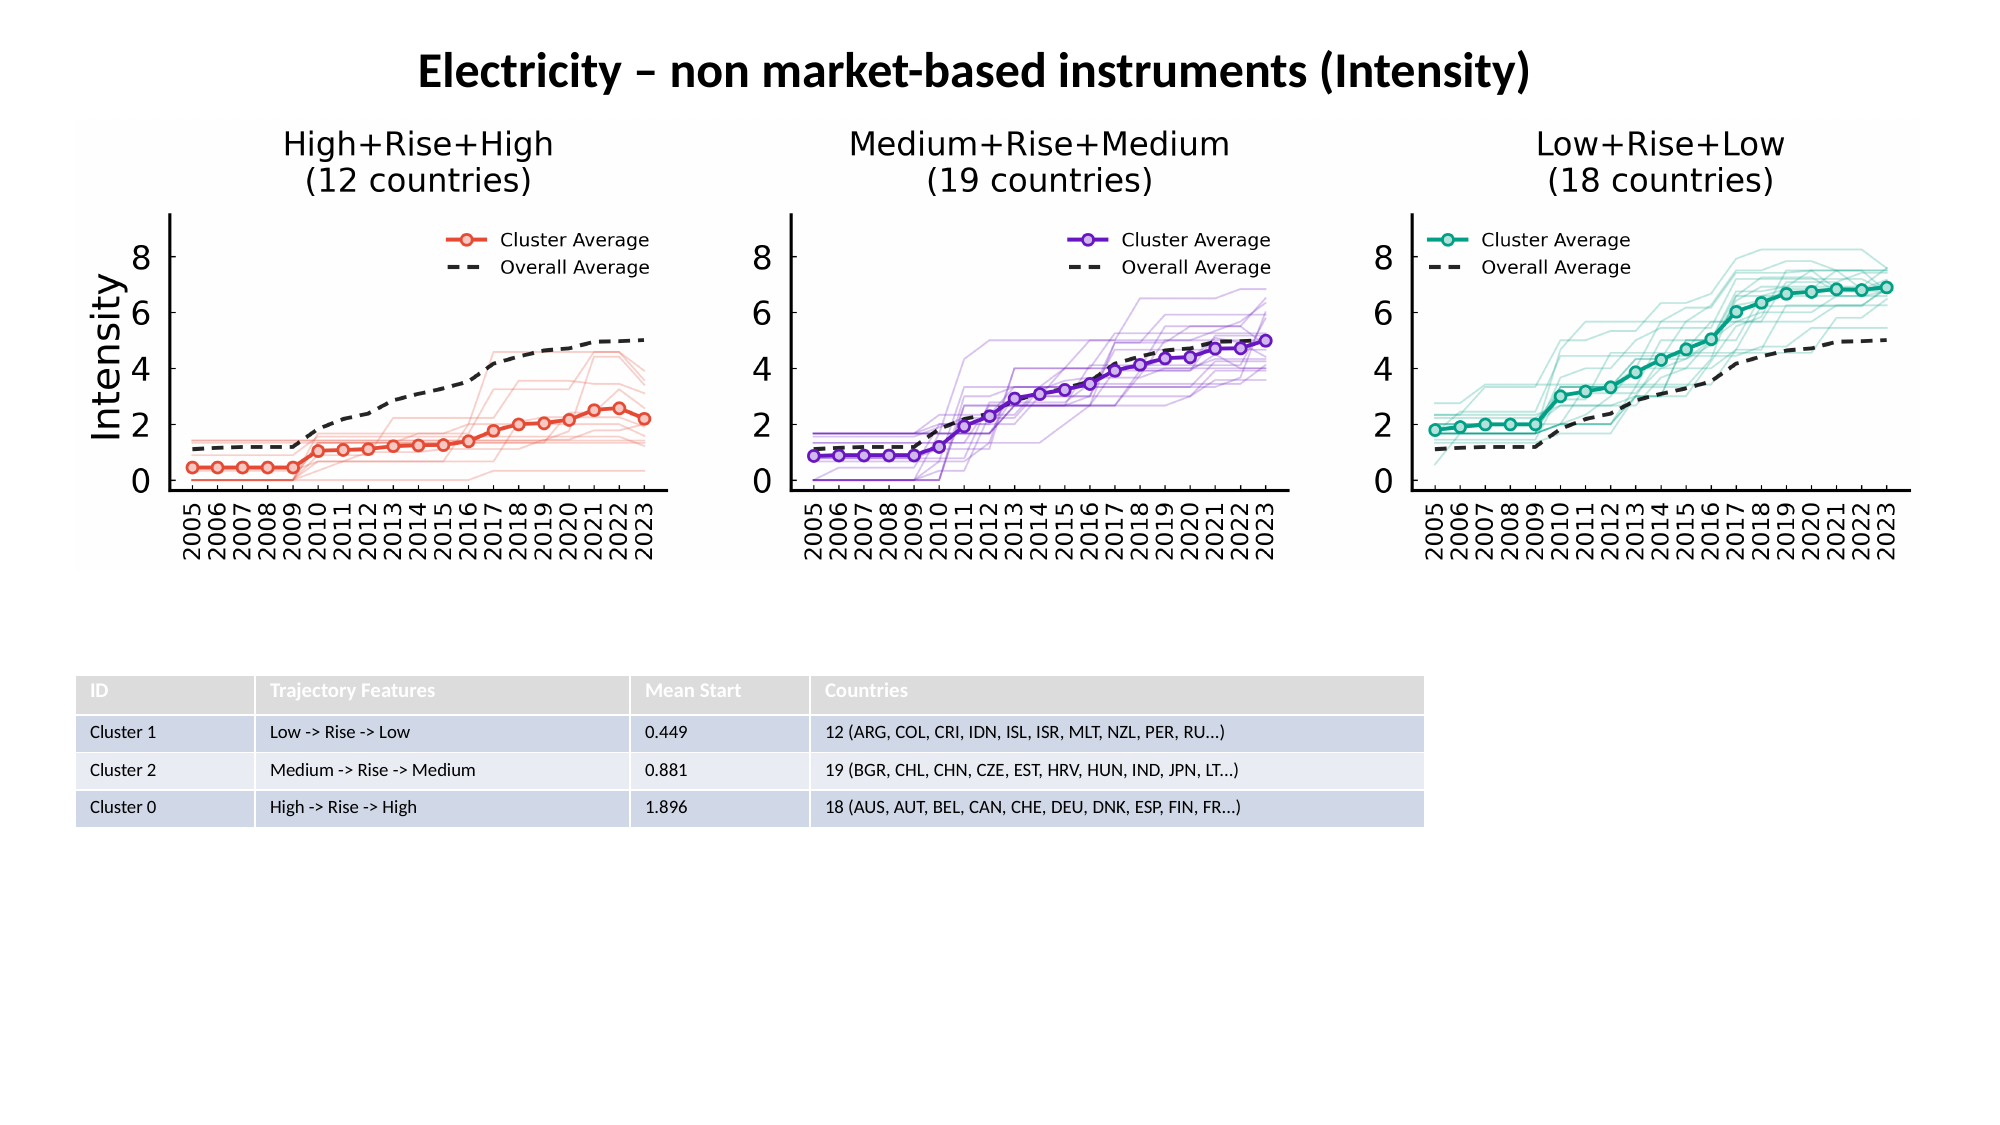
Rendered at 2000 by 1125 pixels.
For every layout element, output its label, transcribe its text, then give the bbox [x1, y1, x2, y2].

table_header Trajectory Features [256, 676, 629, 714]
picture [74, 119, 1921, 570]
table_cell 0.449 [631, 716, 809, 752]
table_header ID [76, 676, 254, 714]
table_cell 12 (ARG, COL, CRI, IDN, ISL, ISR, MLT, NZL, PER, RU...) [811, 716, 1424, 752]
table_cell 18 (AUS, AUT, BEL, CAN, CHE, DEU, DNK, ESP, FIN, FR...) [811, 791, 1424, 827]
table_cell 19 (BGR, CHL, CHN, CZE, EST, HRV, HUN, IND, JPN, LT...) [811, 753, 1424, 789]
table_cell Cluster 1 [76, 716, 254, 752]
table_cell 1.896 [631, 791, 809, 827]
table_cell Cluster 2 [76, 753, 254, 789]
table_cell High -> Rise -> High [256, 791, 629, 827]
table_cell Medium -> Rise -> Medium [256, 753, 629, 789]
table_cell 0.881 [631, 753, 809, 789]
table_header Mean Start [631, 676, 809, 714]
text_box Electricity – non market-based instruments (Intensity) [403, 29, 1547, 105]
table_header Countries [811, 676, 1424, 714]
table_cell Low -> Rise -> Low [256, 716, 629, 752]
table_cell Cluster 0 [76, 791, 254, 827]
